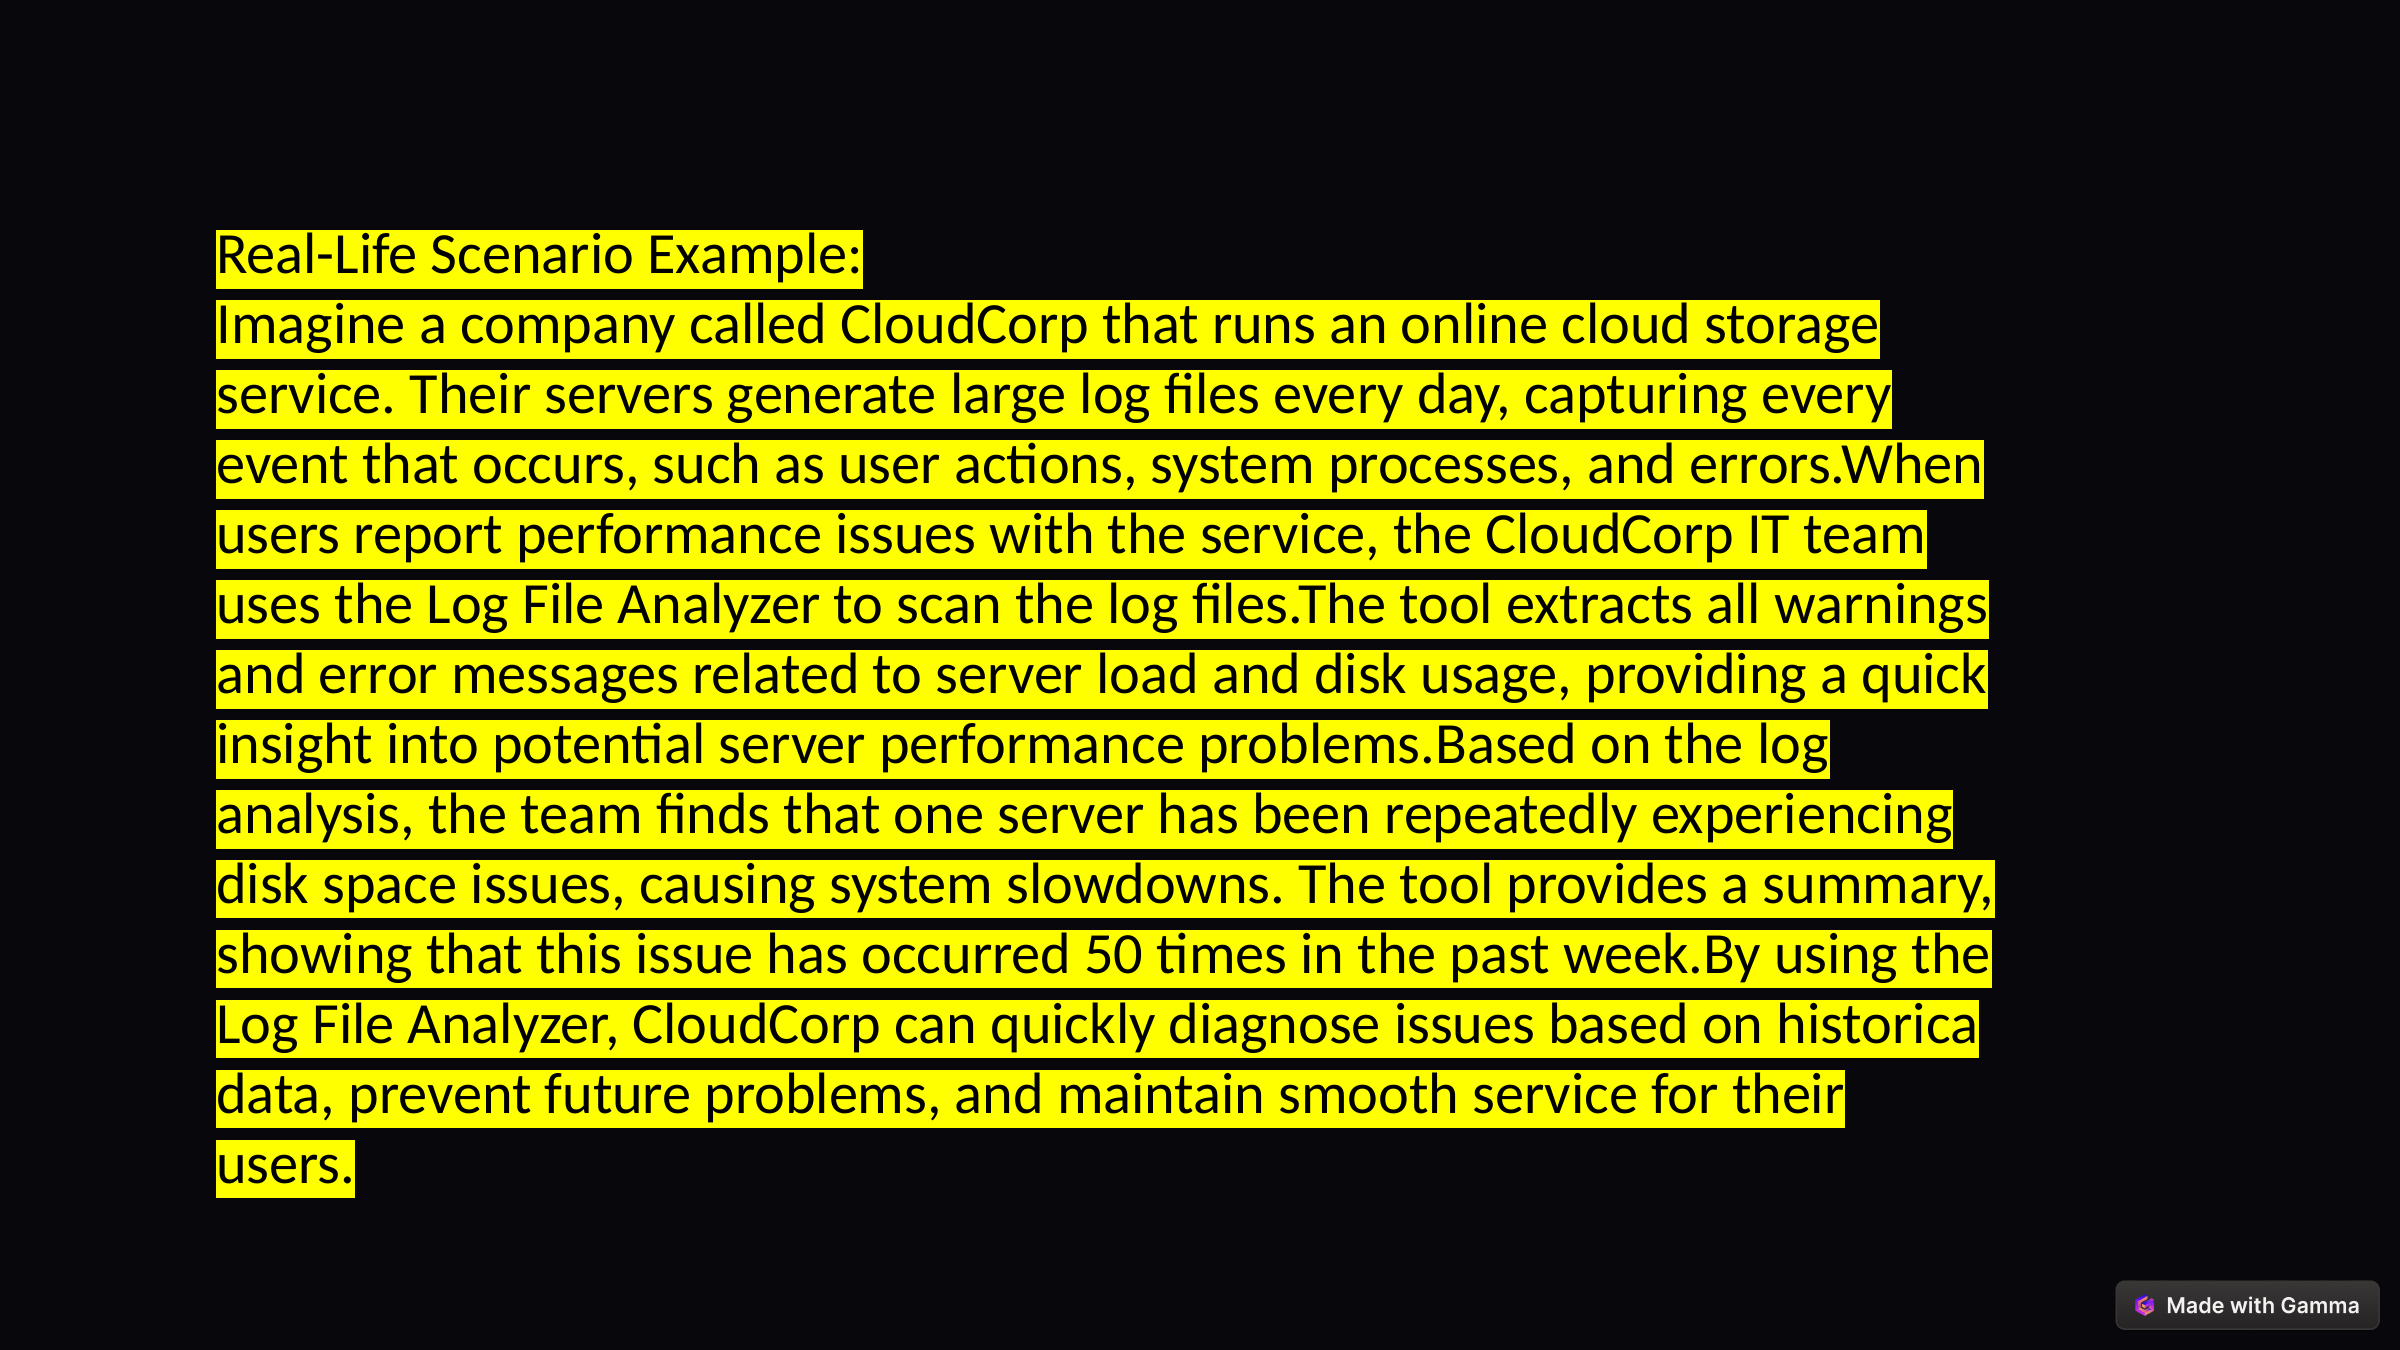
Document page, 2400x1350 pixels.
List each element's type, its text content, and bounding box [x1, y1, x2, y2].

text_box Real-Life Scenario Example: Imagine a company called CloudCorp that runs an online cloud storage service. Their servers generate large log files every day, capturing every event that occurs, such as user actions, system processes, and errors.When users report performance issues with the service, the CloudCorp IT team uses the Log File Analyzer to scan the log files.The tool extracts all warnings and error messages related to server load and disk usage, providing a quick insight into potential server performance problems.Based on the log analysis, the team finds that one server has been repeatedly experiencing disk space issues, causing system slowdowns. The tool provides a summary, showing that this issue has occurred 50 times in the past week.By using the Log File Analyzer, CloudCorp can quickly diagnose issues based on historica data, prevent future problems, and maintain smooth service for their users. [201, 208, 2012, 1203]
picture [2106, 1271, 2389, 1339]
